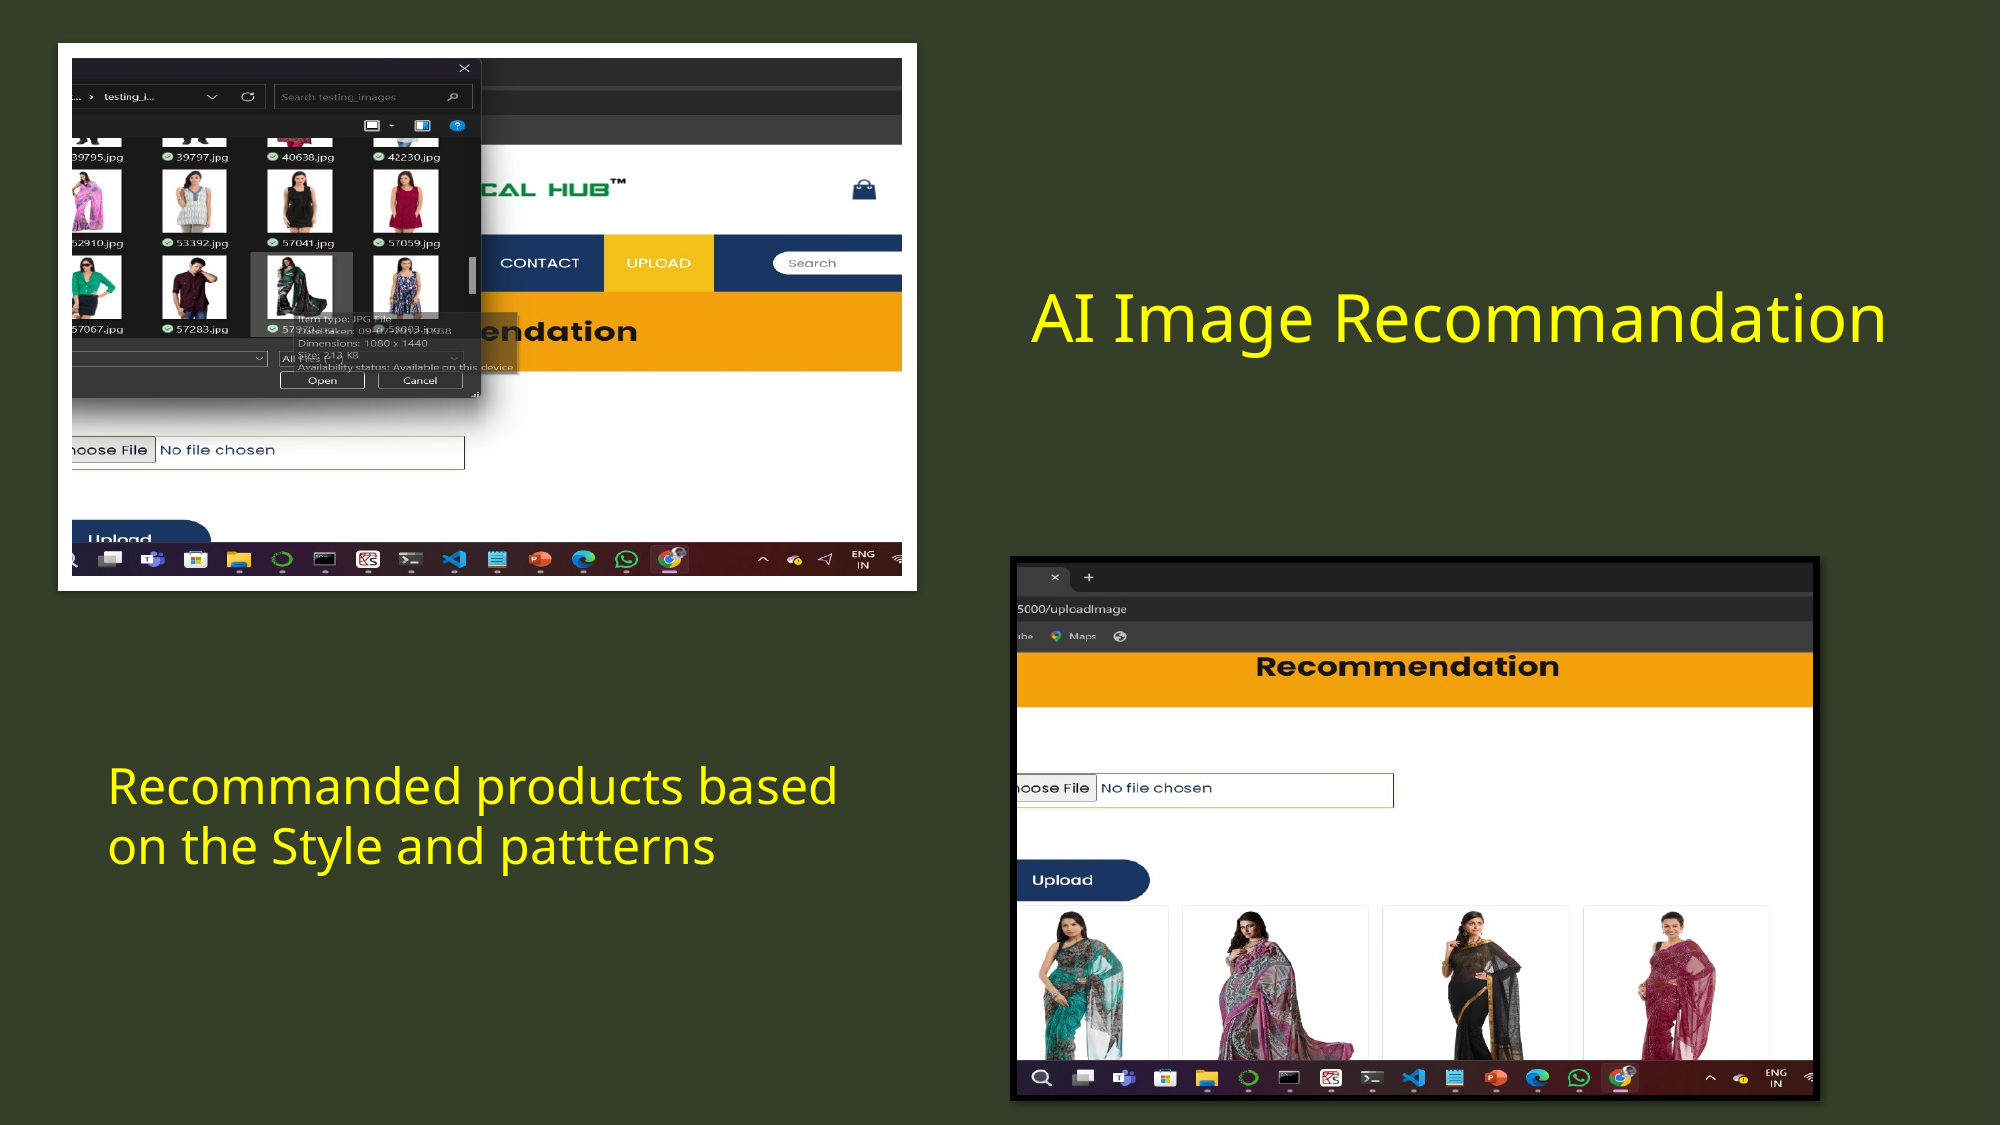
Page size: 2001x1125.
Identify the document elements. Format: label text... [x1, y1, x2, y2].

picture [1016, 562, 1814, 1095]
text_box AI Image Recommandation [1016, 268, 1928, 364]
text_box Recommanded products based on the Style and pattterns [92, 747, 923, 883]
picture [72, 57, 903, 576]
